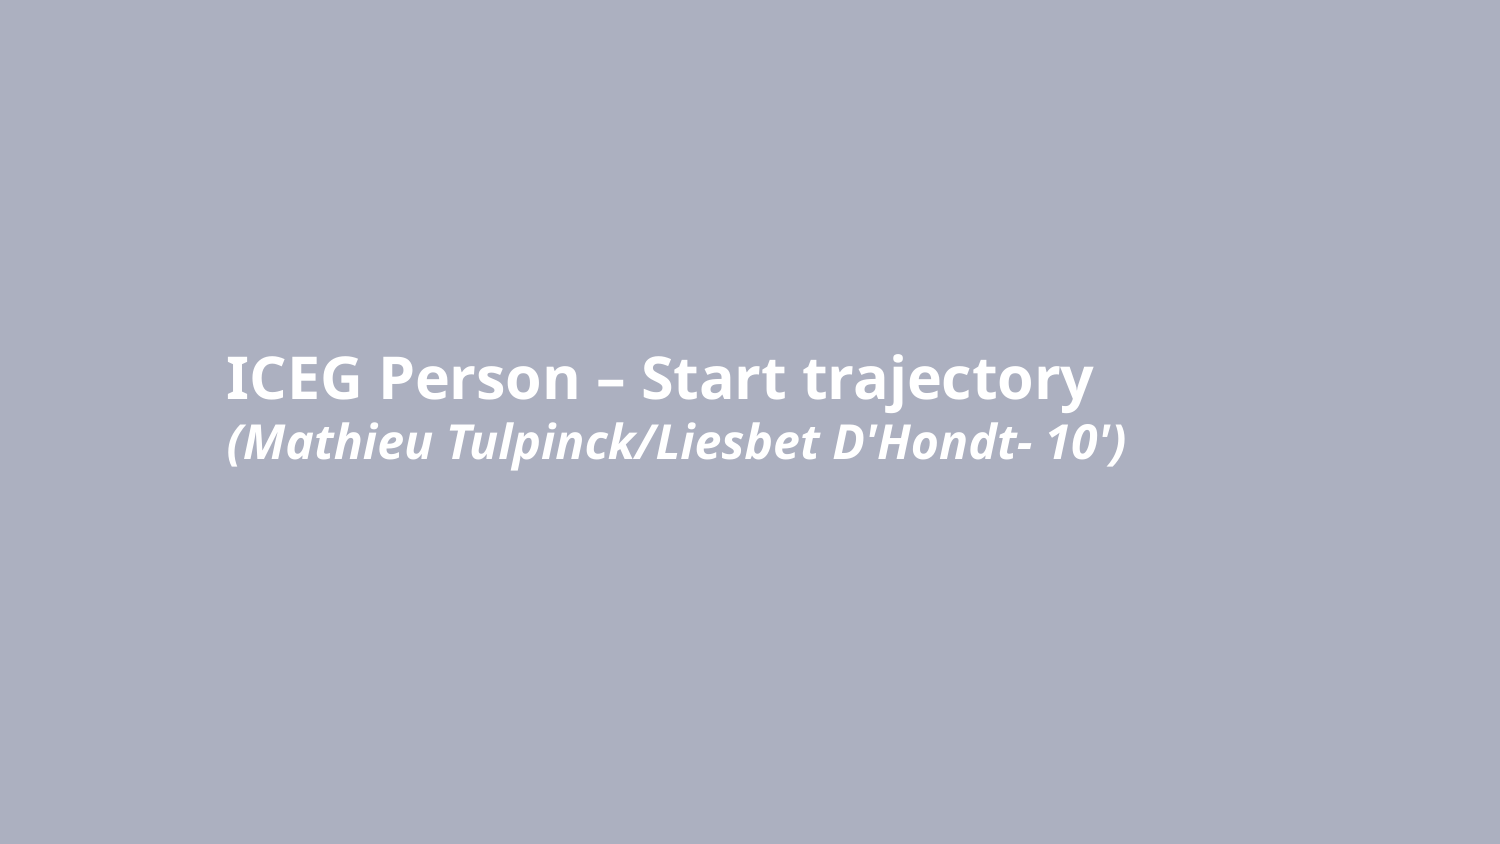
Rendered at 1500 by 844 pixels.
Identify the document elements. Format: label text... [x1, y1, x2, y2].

title ICEG Person – Start trajectory (Mathieu Tulpinck/Liesbet D'Hondt- 10') [218, 331, 1386, 478]
